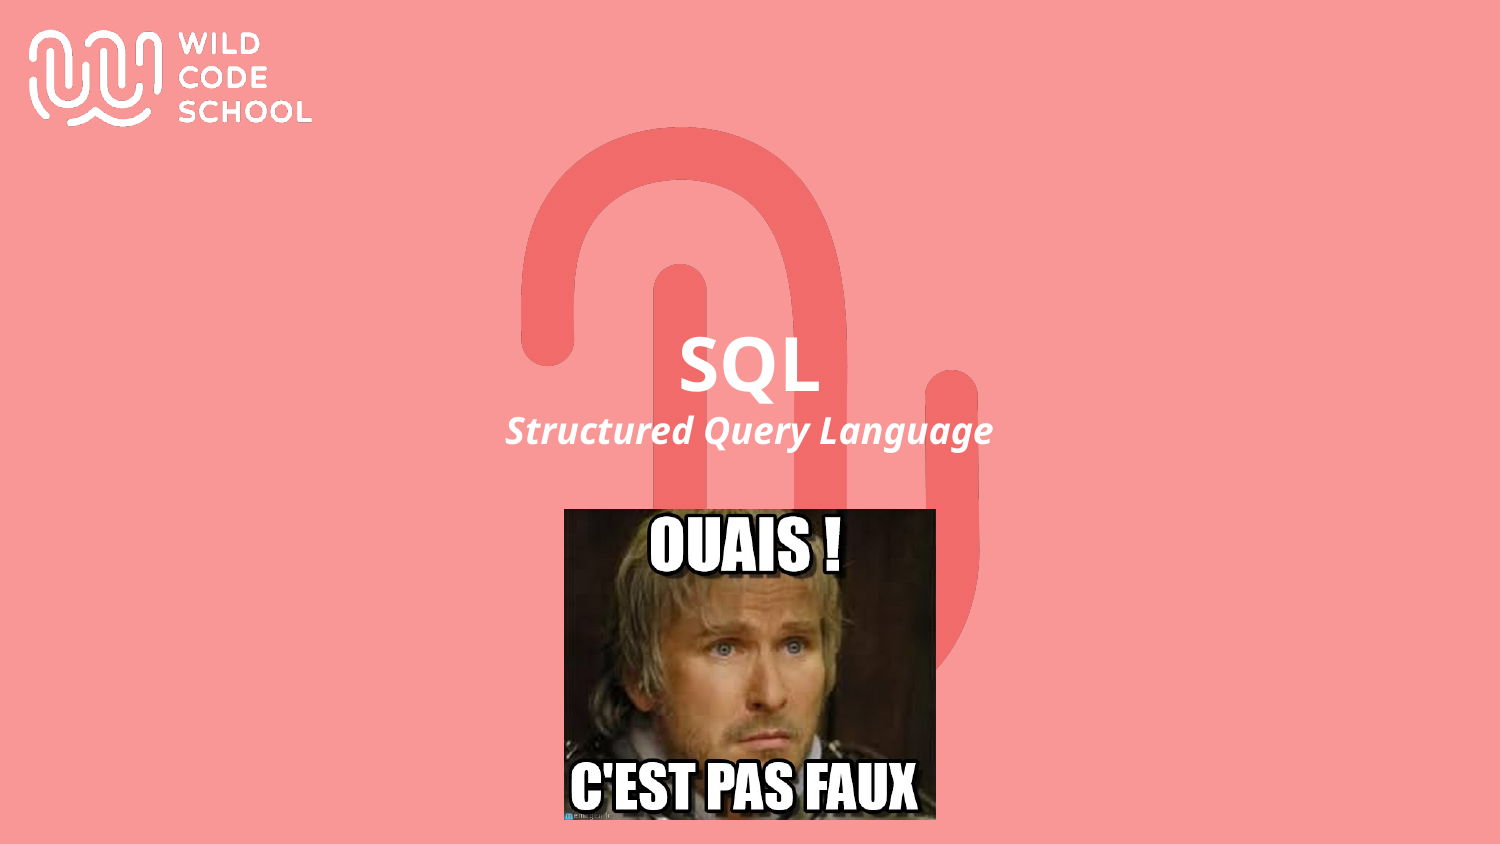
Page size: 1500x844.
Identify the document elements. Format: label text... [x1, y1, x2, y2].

title SQL Structured Query Language [301, 255, 1199, 513]
picture [520, 509, 980, 820]
picture [520, 126, 980, 255]
picture [29, 29, 312, 127]
